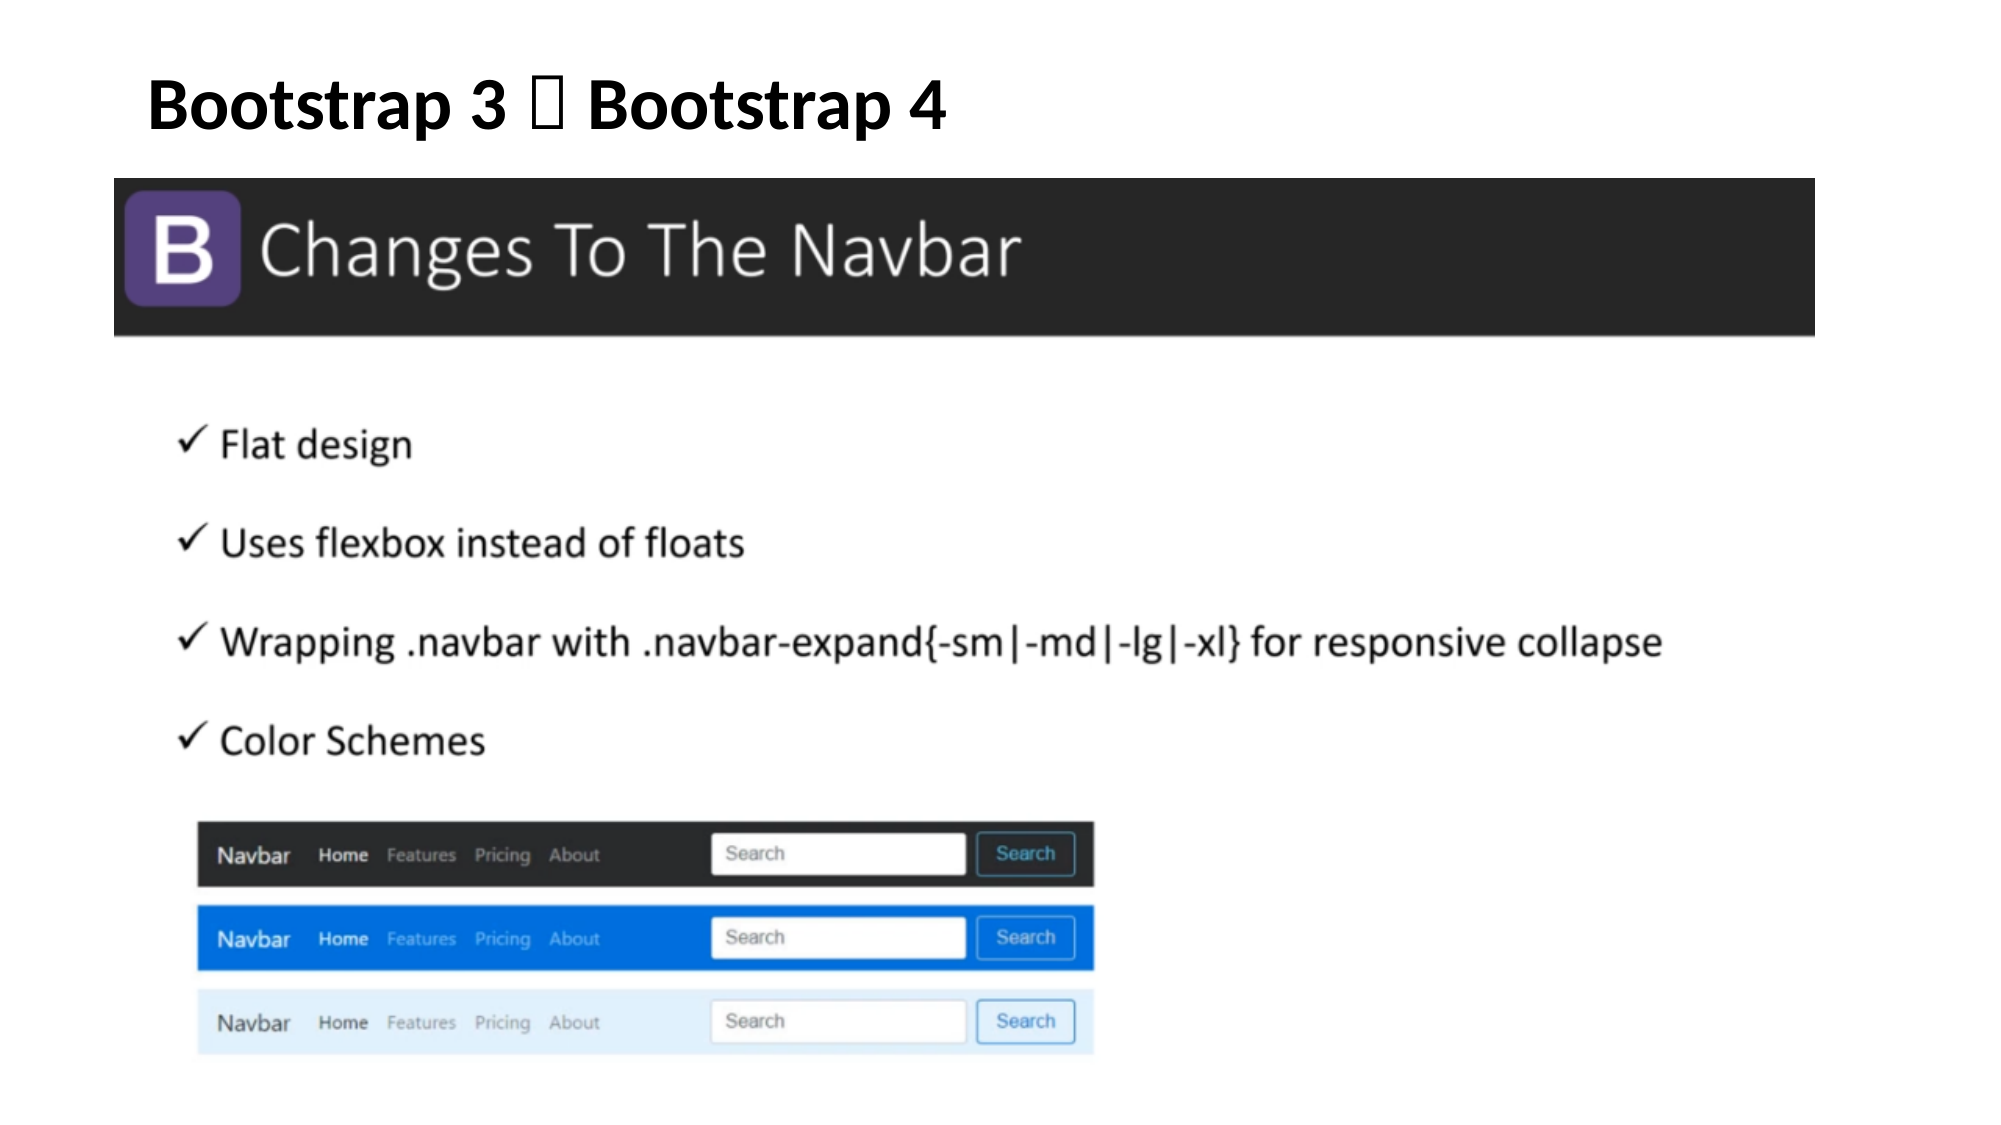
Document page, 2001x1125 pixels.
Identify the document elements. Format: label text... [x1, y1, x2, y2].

text_box Bootstrap 3  Bootstrap 4 [132, 47, 964, 153]
picture [114, 178, 1815, 1077]
